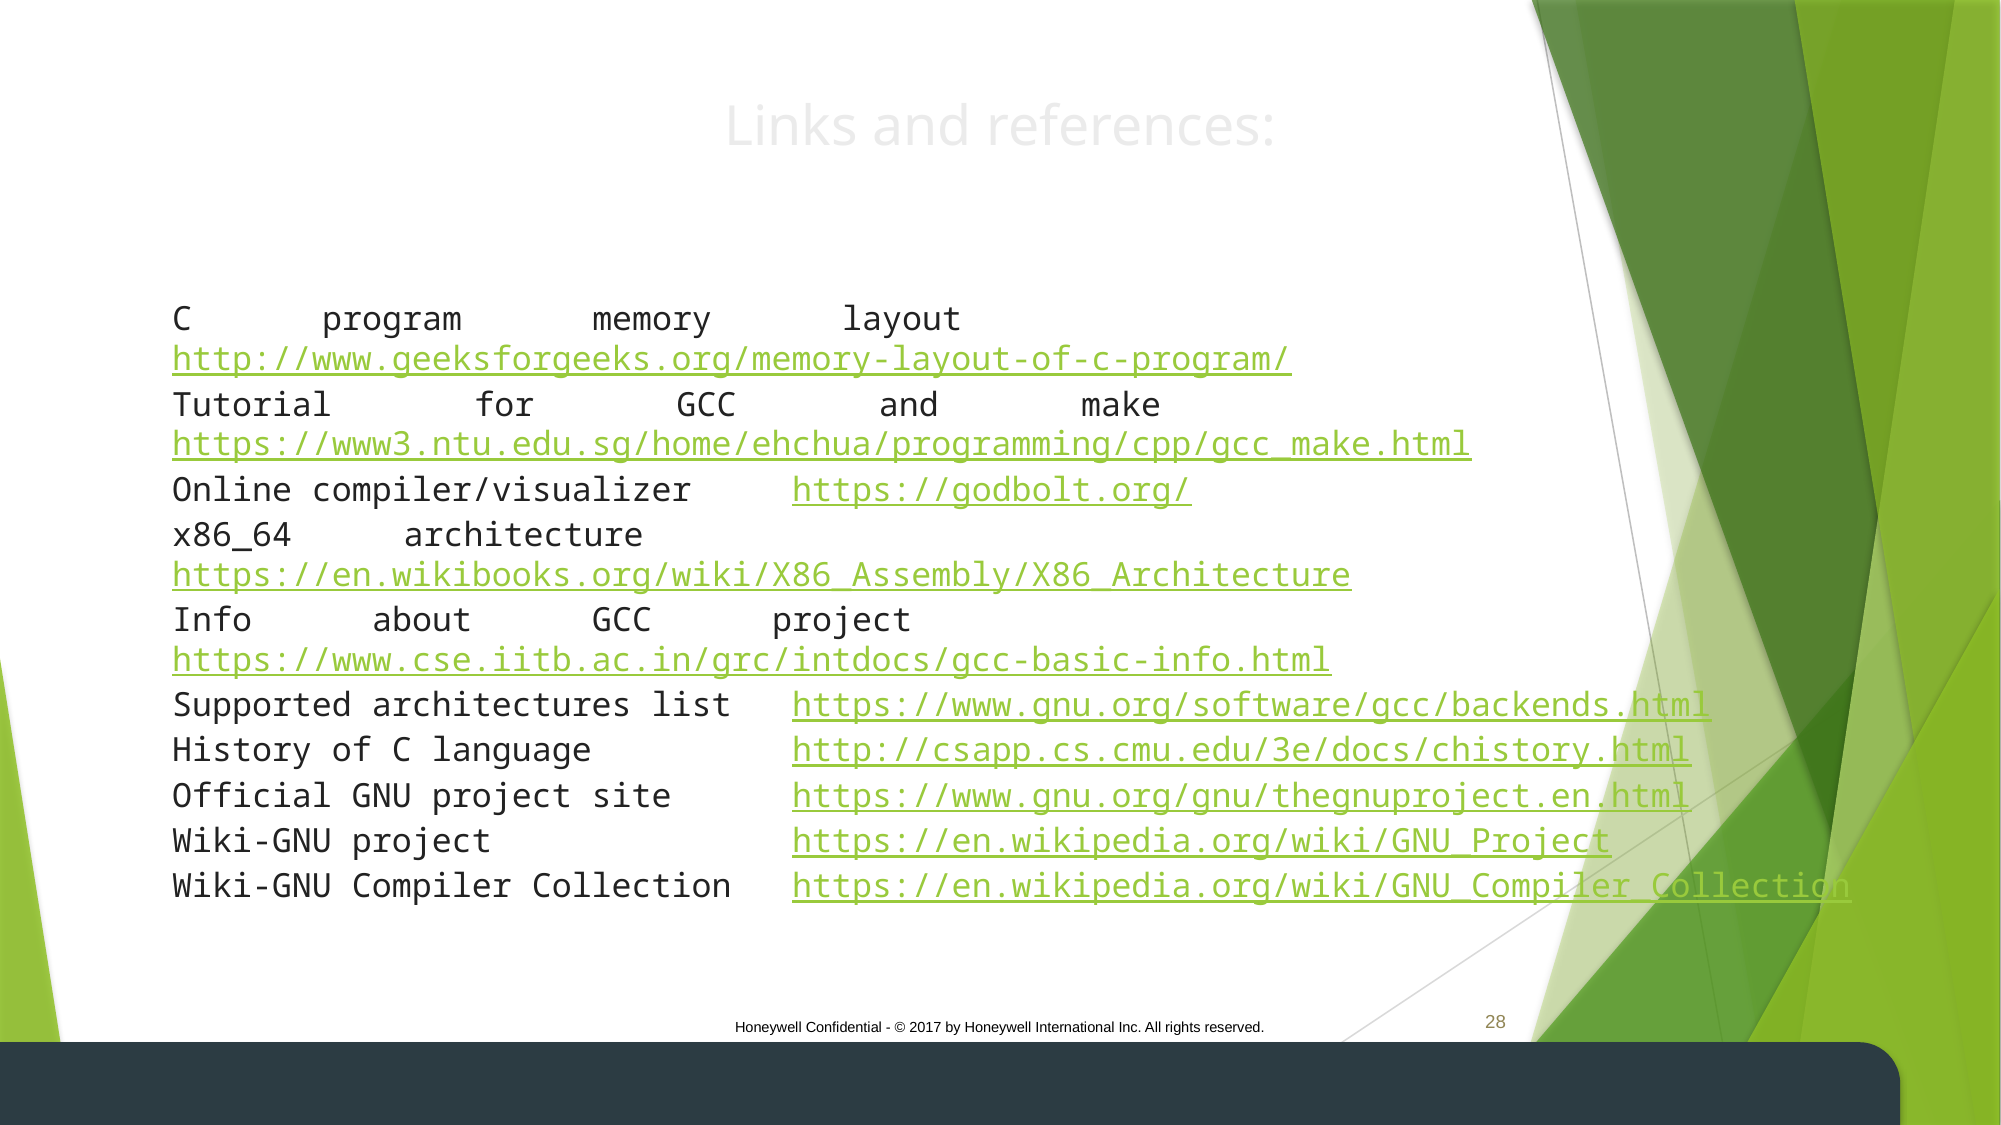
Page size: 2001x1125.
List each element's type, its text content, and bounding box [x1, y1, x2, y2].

title Links and references: [0, 82, 2000, 165]
text_box C program memory layout http://www.geeksforgeeks.org/memory-layout-of-c-program/ Tutorial for GCC and make https://www3.ntu.edu.sg/home/ehchua/programming/cpp/gcc_make.html Online compiler/visualizer https://godbolt.org/ x86_64 architecture https://en.wikibooks.org/wiki/X86_Assembly/X86_Architecture Info about GCC project https://www.cse.iitb.ac.in/grc/intdocs/gcc-basic-info.html Supported architectures list https://www.gnu.org/software/gcc/backends.html History of C language http://csapp.cs.cmu.edu/3e/docs/chistory.html Official GNU project site https://www.gnu.org/gnu/thegnuproject.en.html Wiki-GNU project https://en.wikipedia.org/wiki/GNU_Project Wiki-GNU Compiler Collection https://en.wikipedia.org/wiki/GNU_Compiler_Collection [157, 290, 1889, 957]
slide_number 27 [1409, 991, 1522, 1051]
